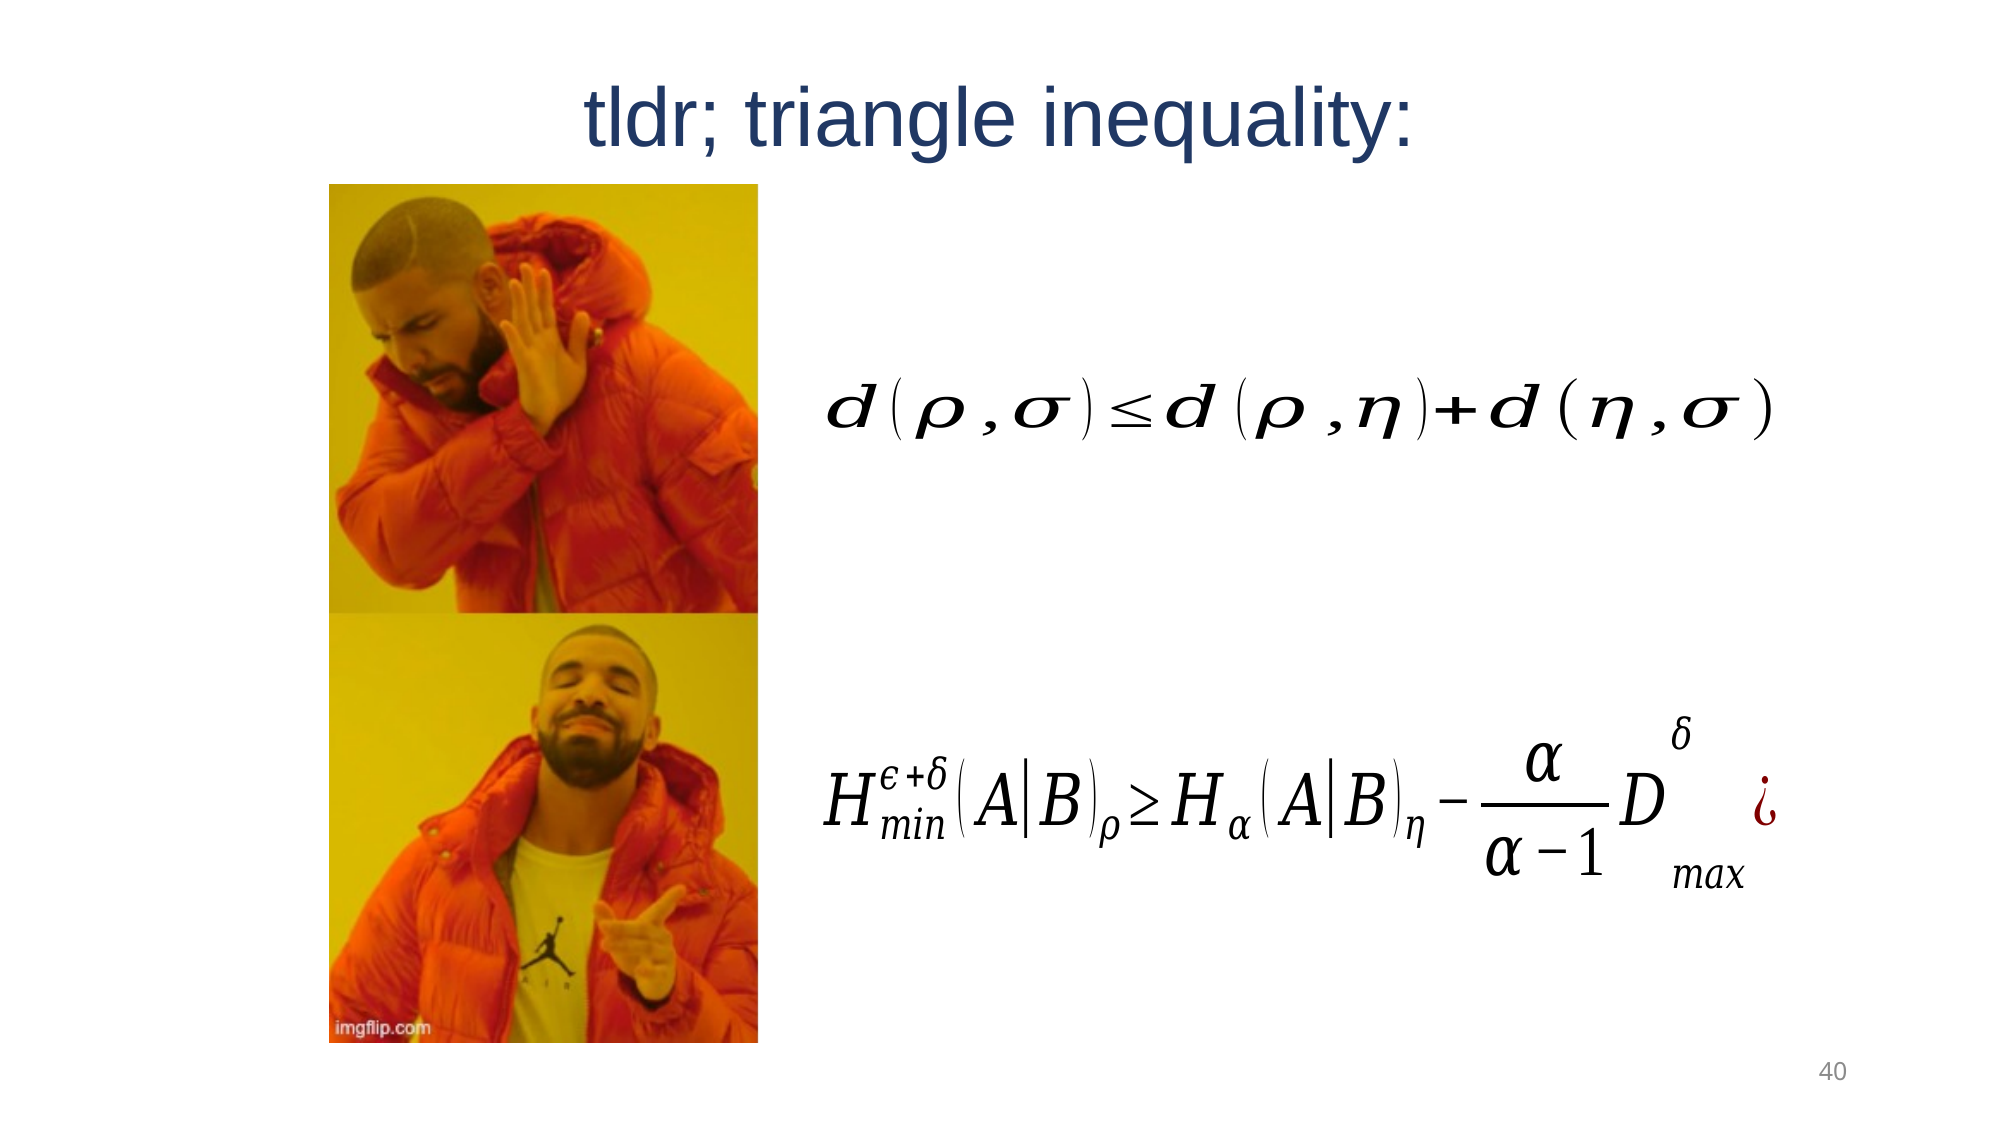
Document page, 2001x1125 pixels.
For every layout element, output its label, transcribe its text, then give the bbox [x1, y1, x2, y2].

picture [329, 184, 759, 1043]
slide_number 40 [1412, 1042, 1863, 1103]
title tldr; triangle inequality: [137, 59, 1863, 180]
